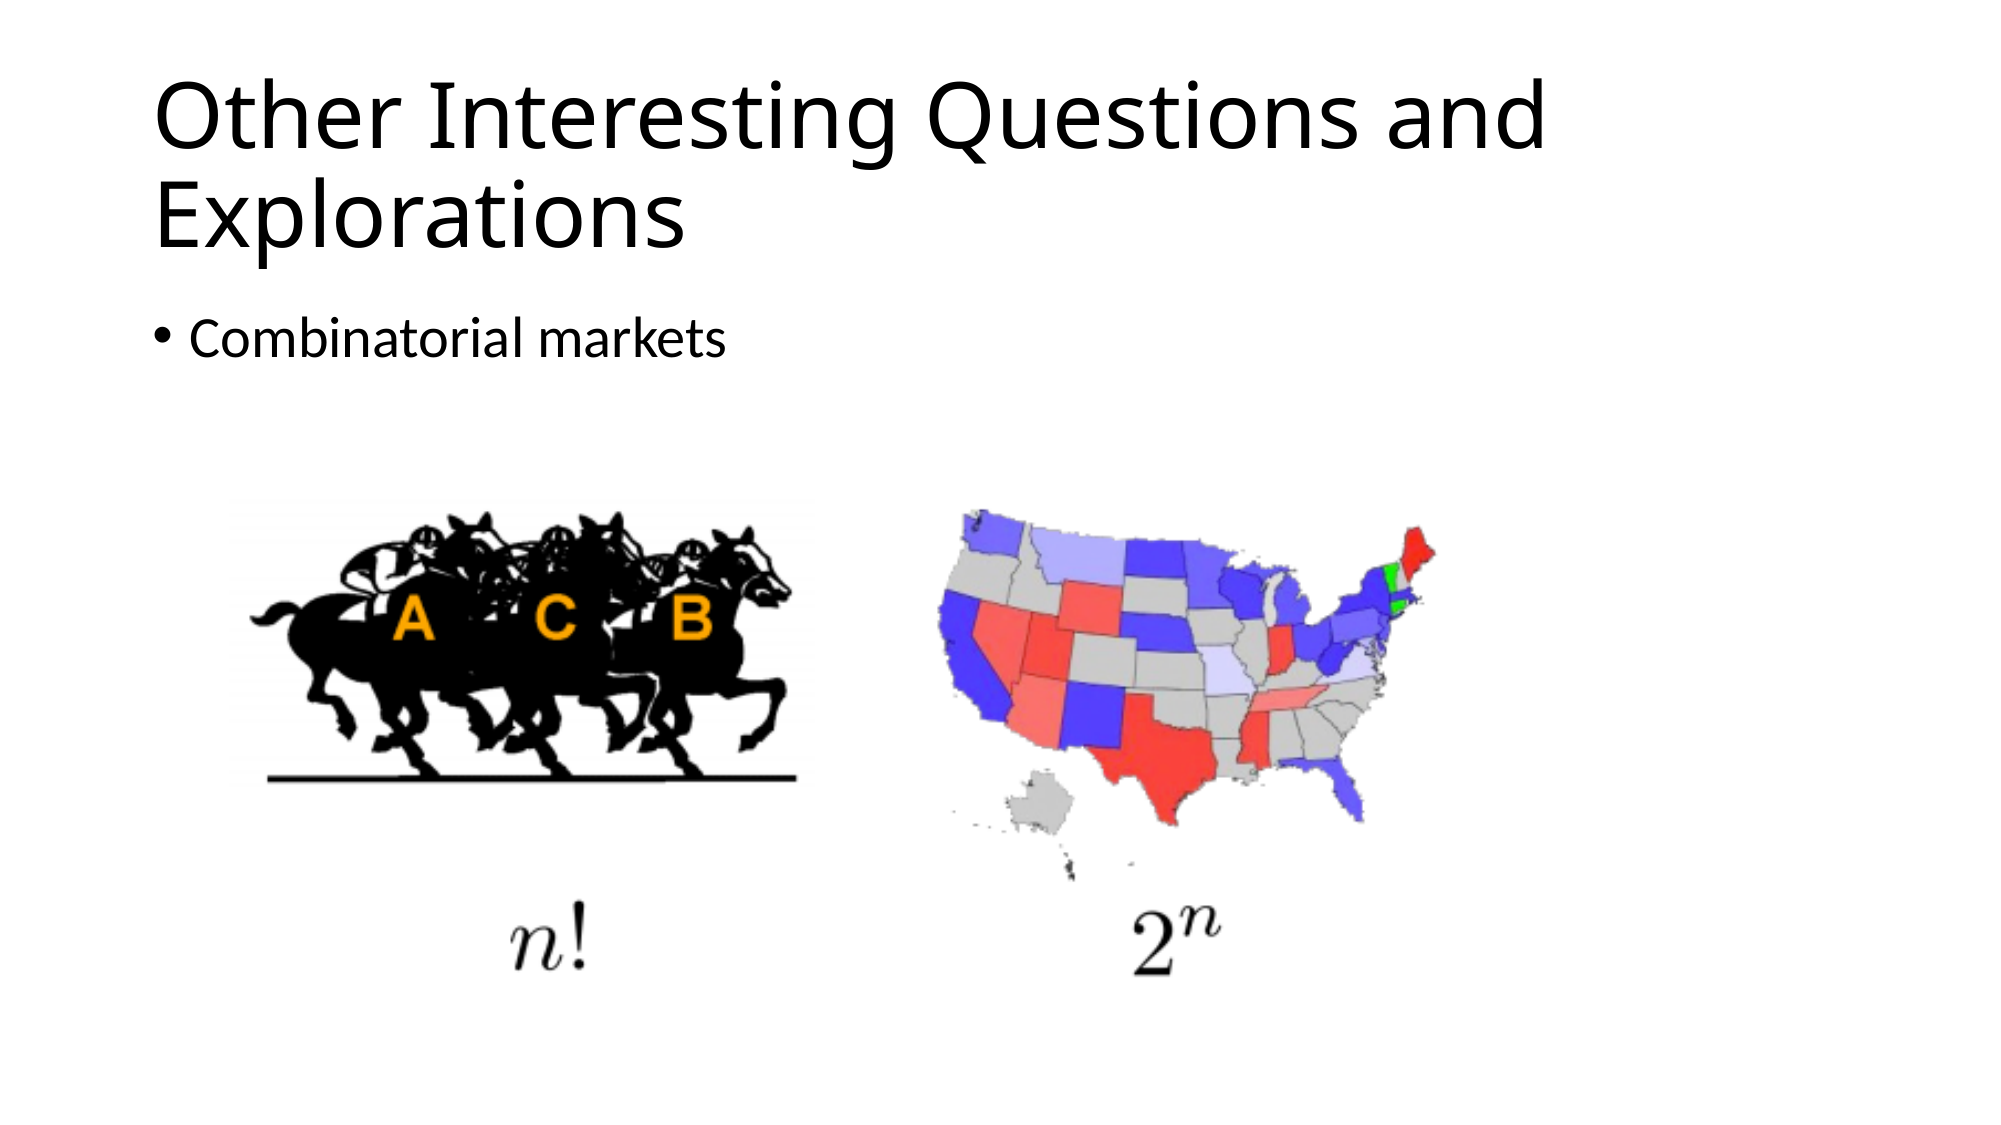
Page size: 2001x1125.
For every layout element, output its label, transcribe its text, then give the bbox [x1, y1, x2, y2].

picture [226, 417, 1500, 995]
title Other Interesting Questions and Explorations [137, 59, 1863, 278]
list Combinatorial markets [137, 299, 1863, 1014]
